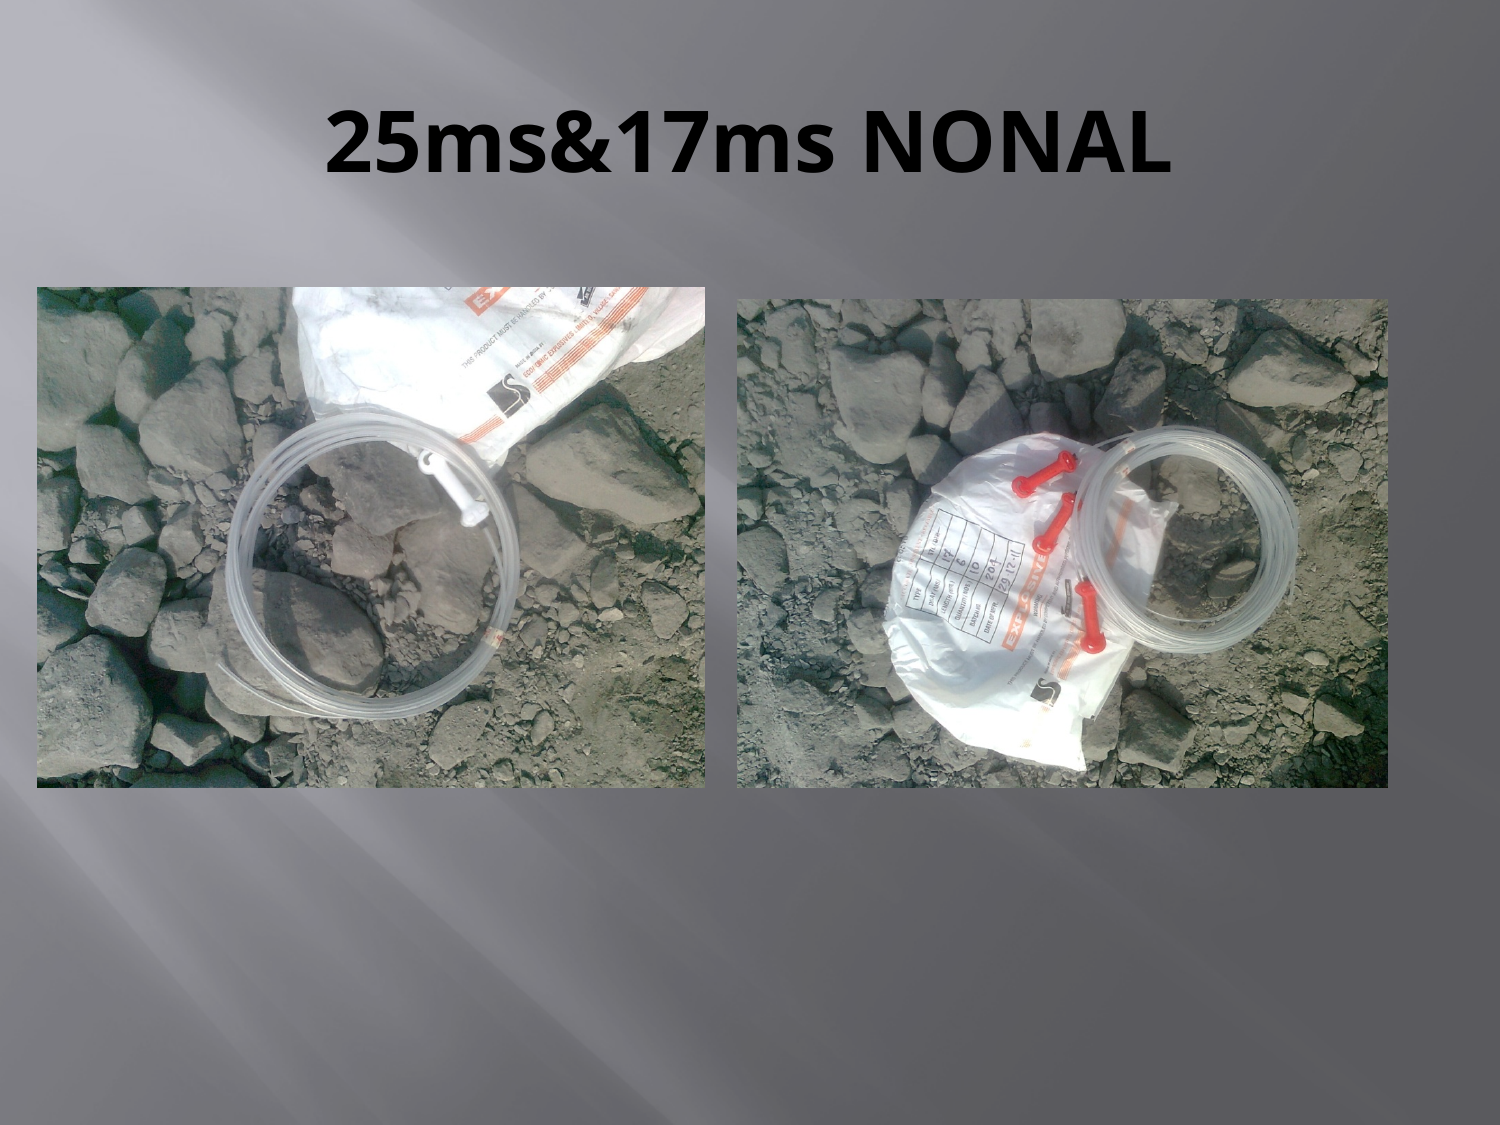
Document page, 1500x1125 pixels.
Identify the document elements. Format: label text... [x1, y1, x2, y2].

title 25ms&17ms NONAL [75, 45, 1425, 233]
picture [737, 299, 1388, 788]
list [37, 287, 705, 788]
